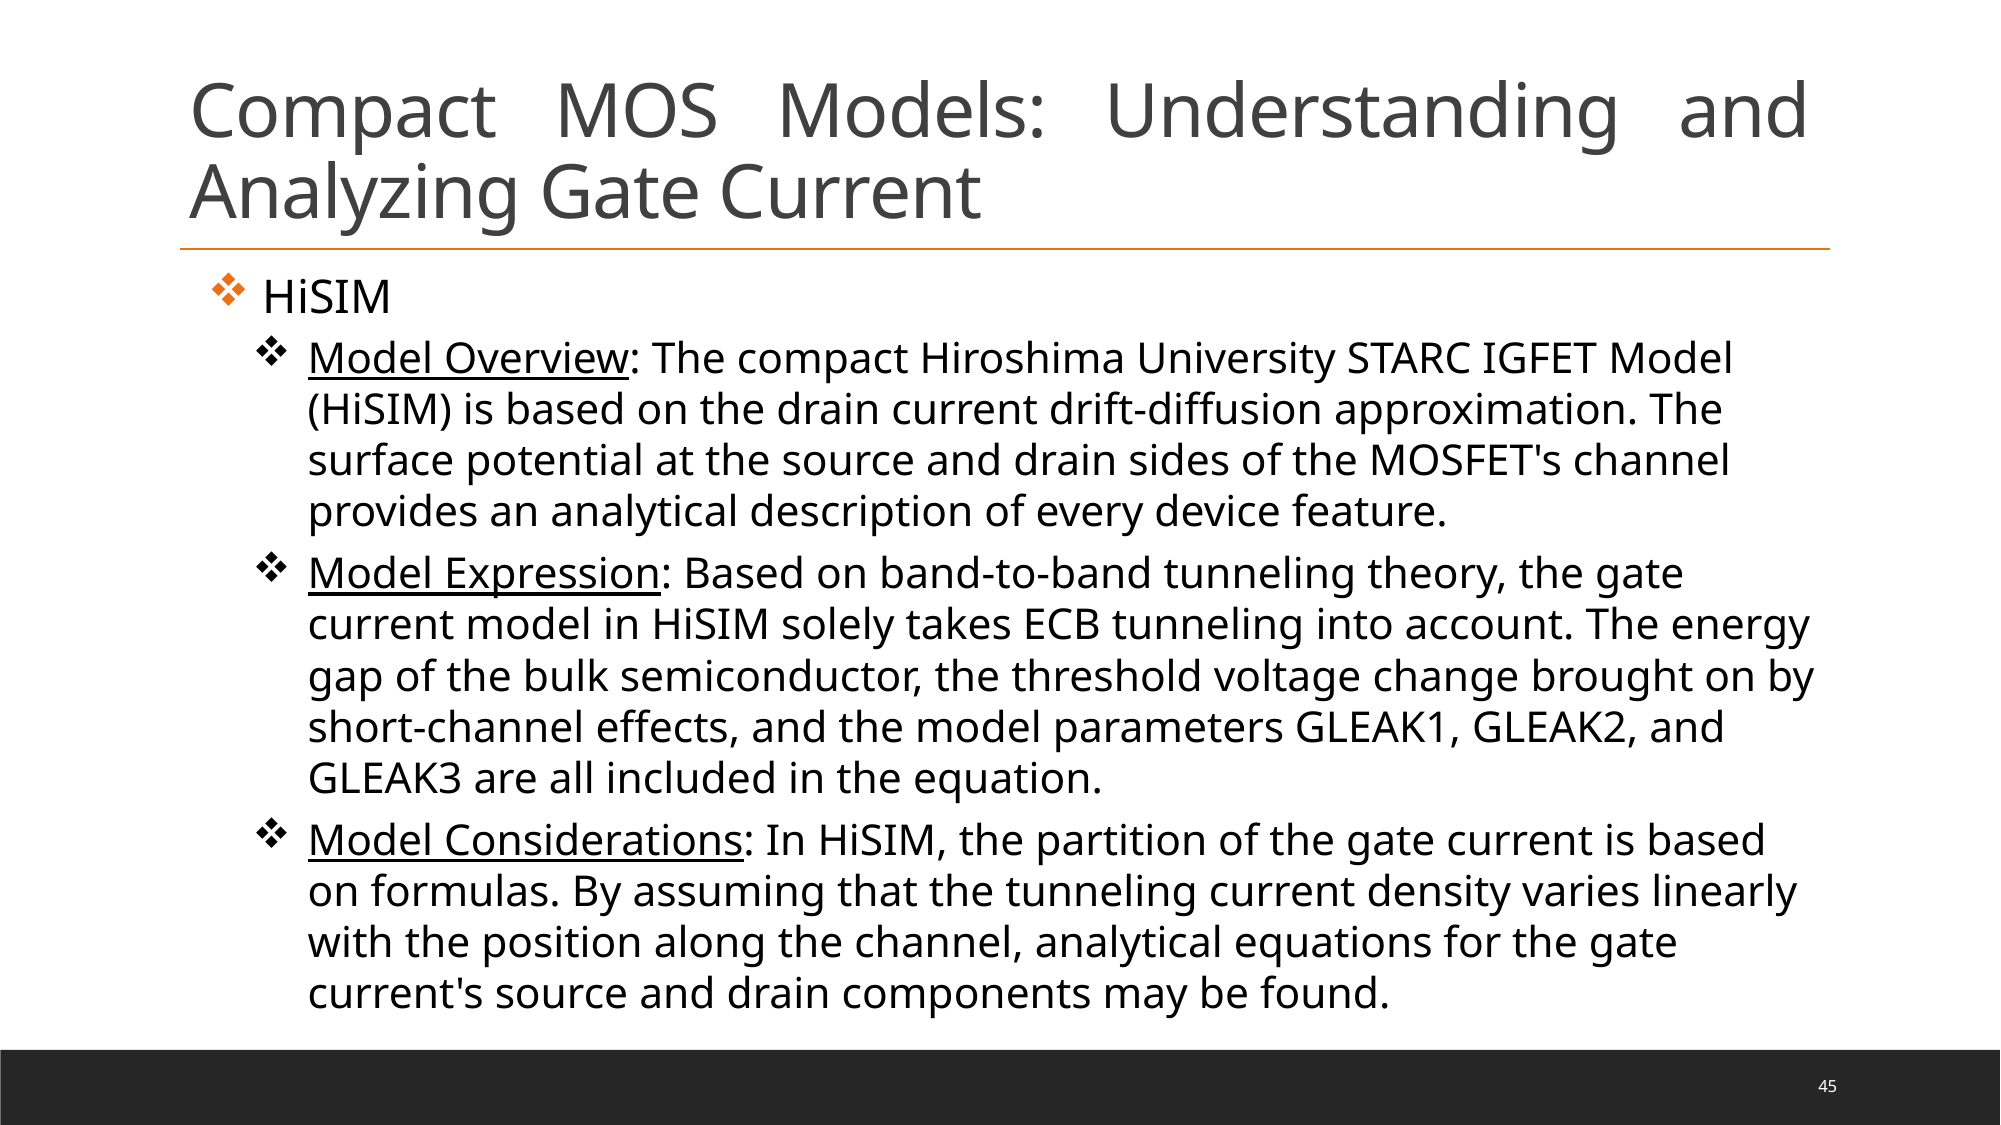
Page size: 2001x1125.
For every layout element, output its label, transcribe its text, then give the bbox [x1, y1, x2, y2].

text_box HiSIM Model Overview: The compact Hiroshima University STARC IGFET Model (HiSIM) is based on the drain current drift-diffusion approximation. The surface potential at the source and drain sides of the MOSFET's channel provides an analytical description of every device feature. Model Expression: Based on band-to-band tunneling theory, the gate current model in HiSIM solely takes ECB tunneling into account. The energy gap of the bulk semiconductor, the threshold voltage change brought on by short-channel effects, and the model parameters GLEAK1, GLEAK2, and GLEAK3 are all included in the equation. Model Considerations: In HiSIM, the partition of the gate current is based on formulas. By assuming that the tunneling current density varies linearly with the position along the channel, analytical equations for the gate current's source and drain components may be found. [179, 255, 1830, 1036]
text_box Compact MOS Models: Understanding and Analyzing Gate Current [174, 65, 1825, 249]
slide_number 45 [1803, 1057, 1932, 1118]
